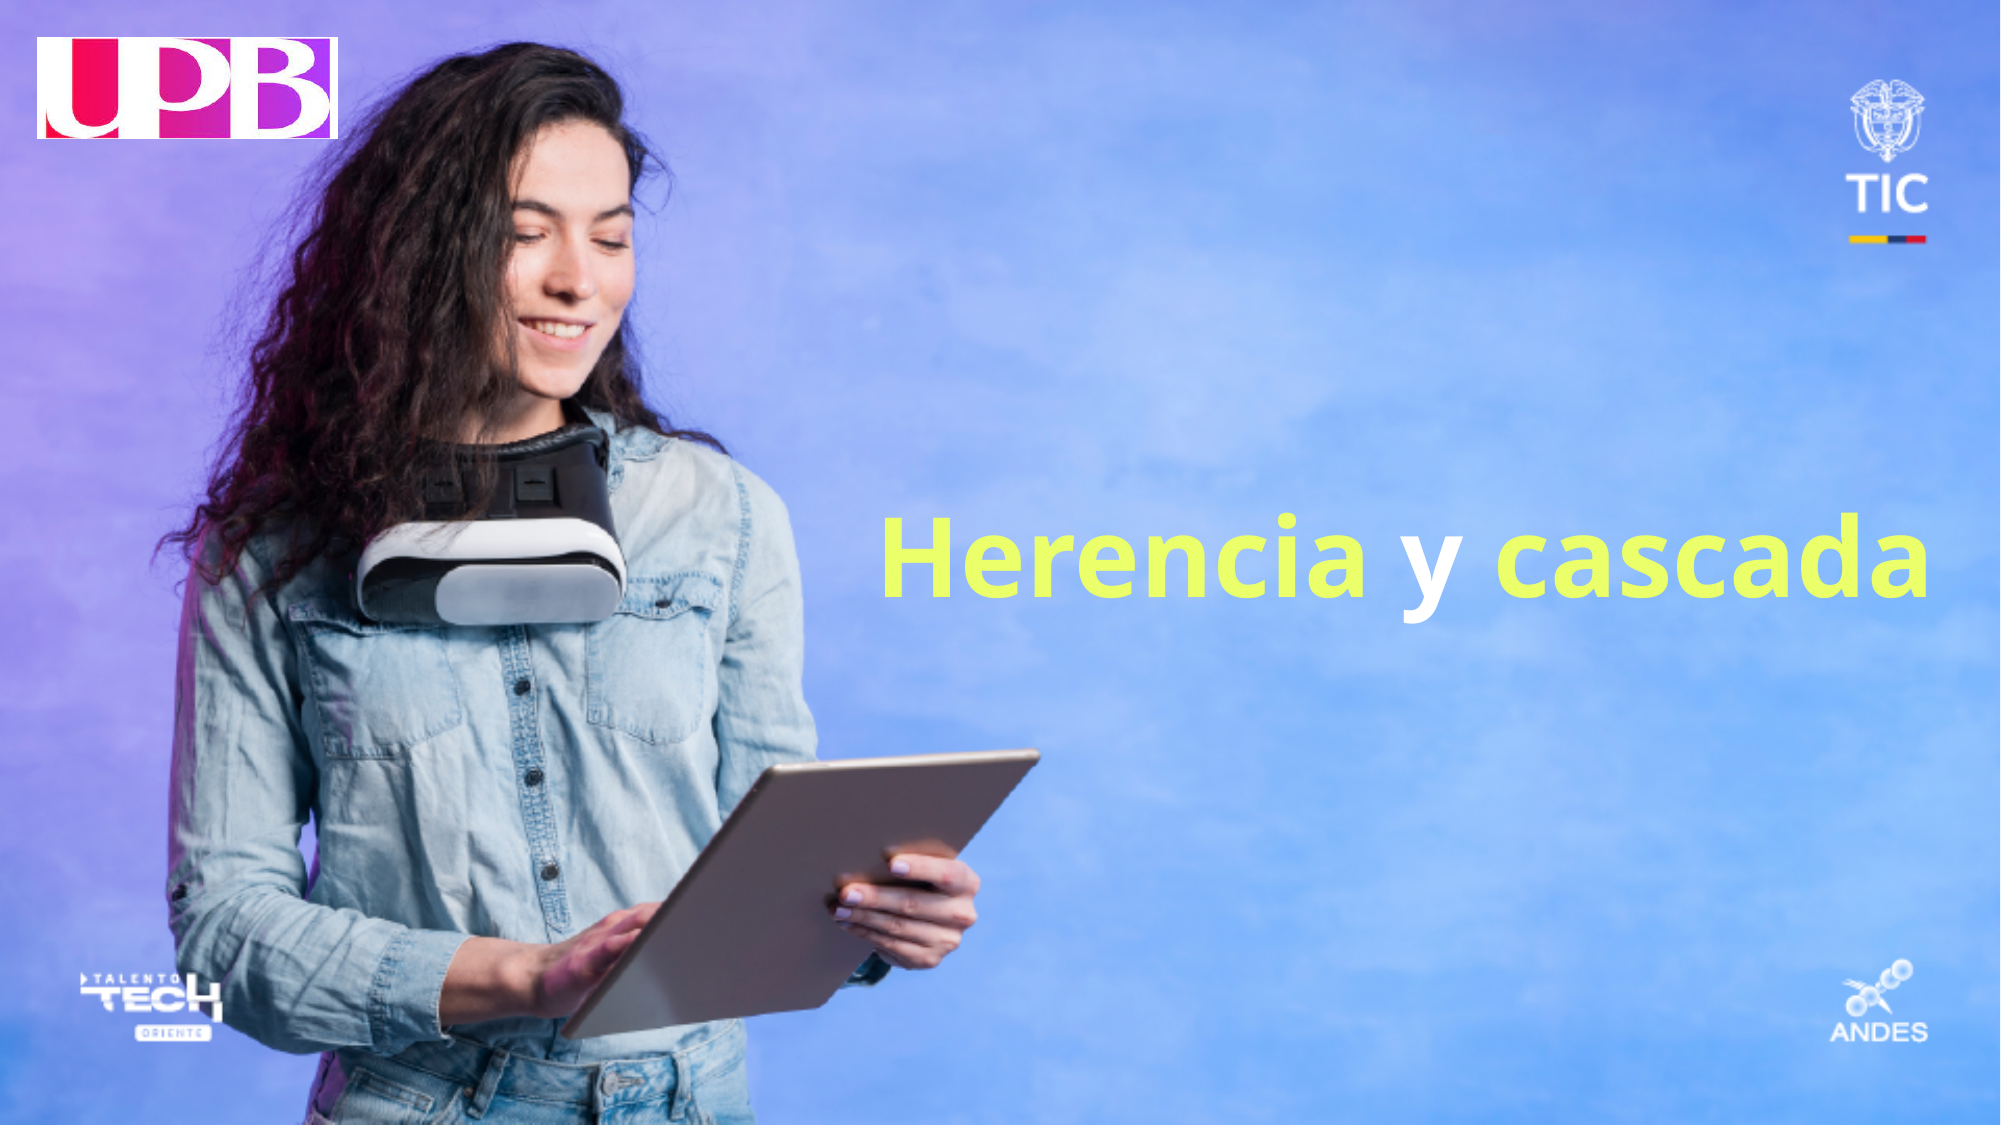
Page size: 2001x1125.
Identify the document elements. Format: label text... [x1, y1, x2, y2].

text_box Herencia y cascada [724, 481, 2000, 642]
picture [0, 0, 2001, 1125]
